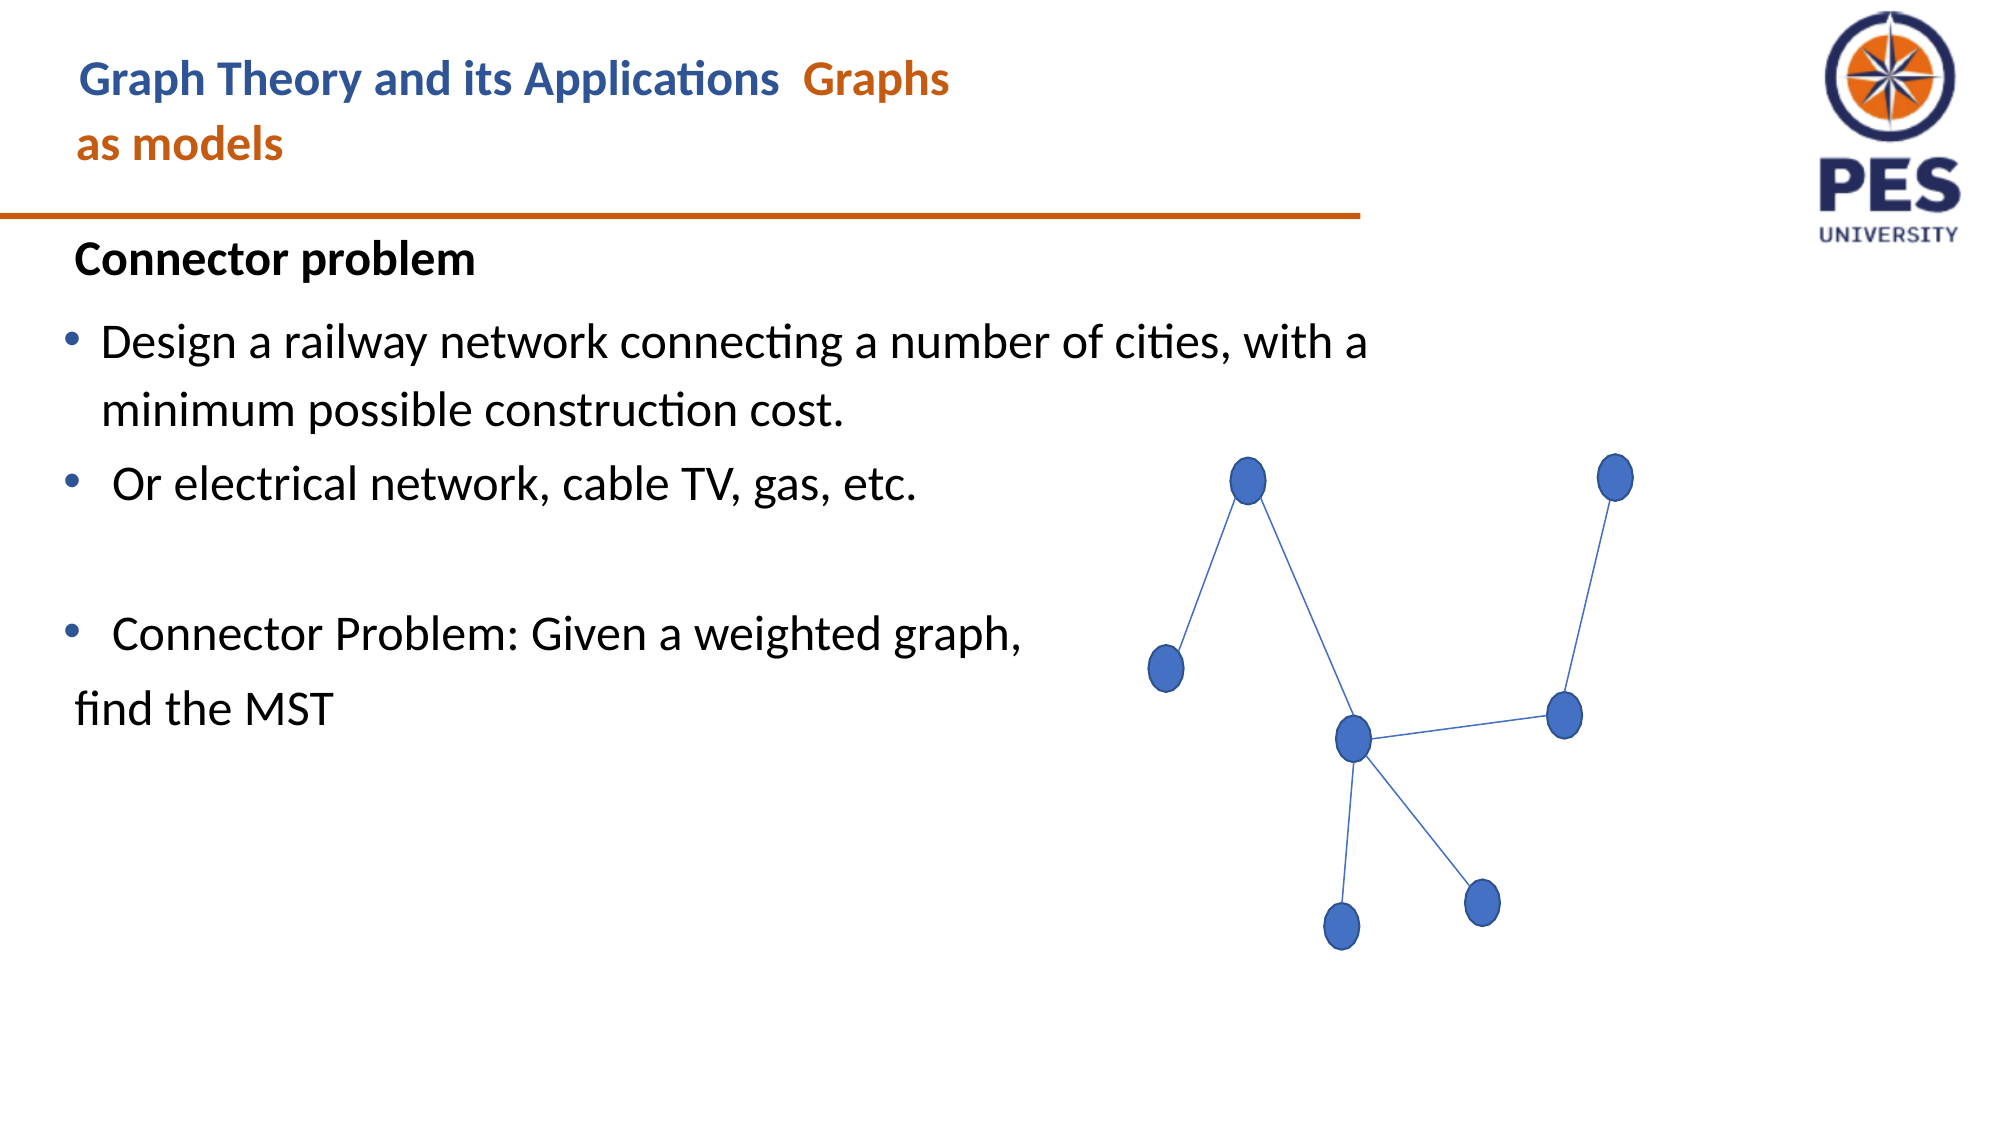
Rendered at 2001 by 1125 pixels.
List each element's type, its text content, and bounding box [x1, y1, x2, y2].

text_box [1148, 453, 1634, 950]
picture [1784, 0, 2000, 277]
text_box Graph Theory and its Applications Graphs as models Connector problem Design a railway network connecting a number of cities, with a minimum possible construction cost. Or electrical network, cable TV, gas, etc. Connector Problem: Given a weighted graph, find the MST [61, 37, 1550, 736]
